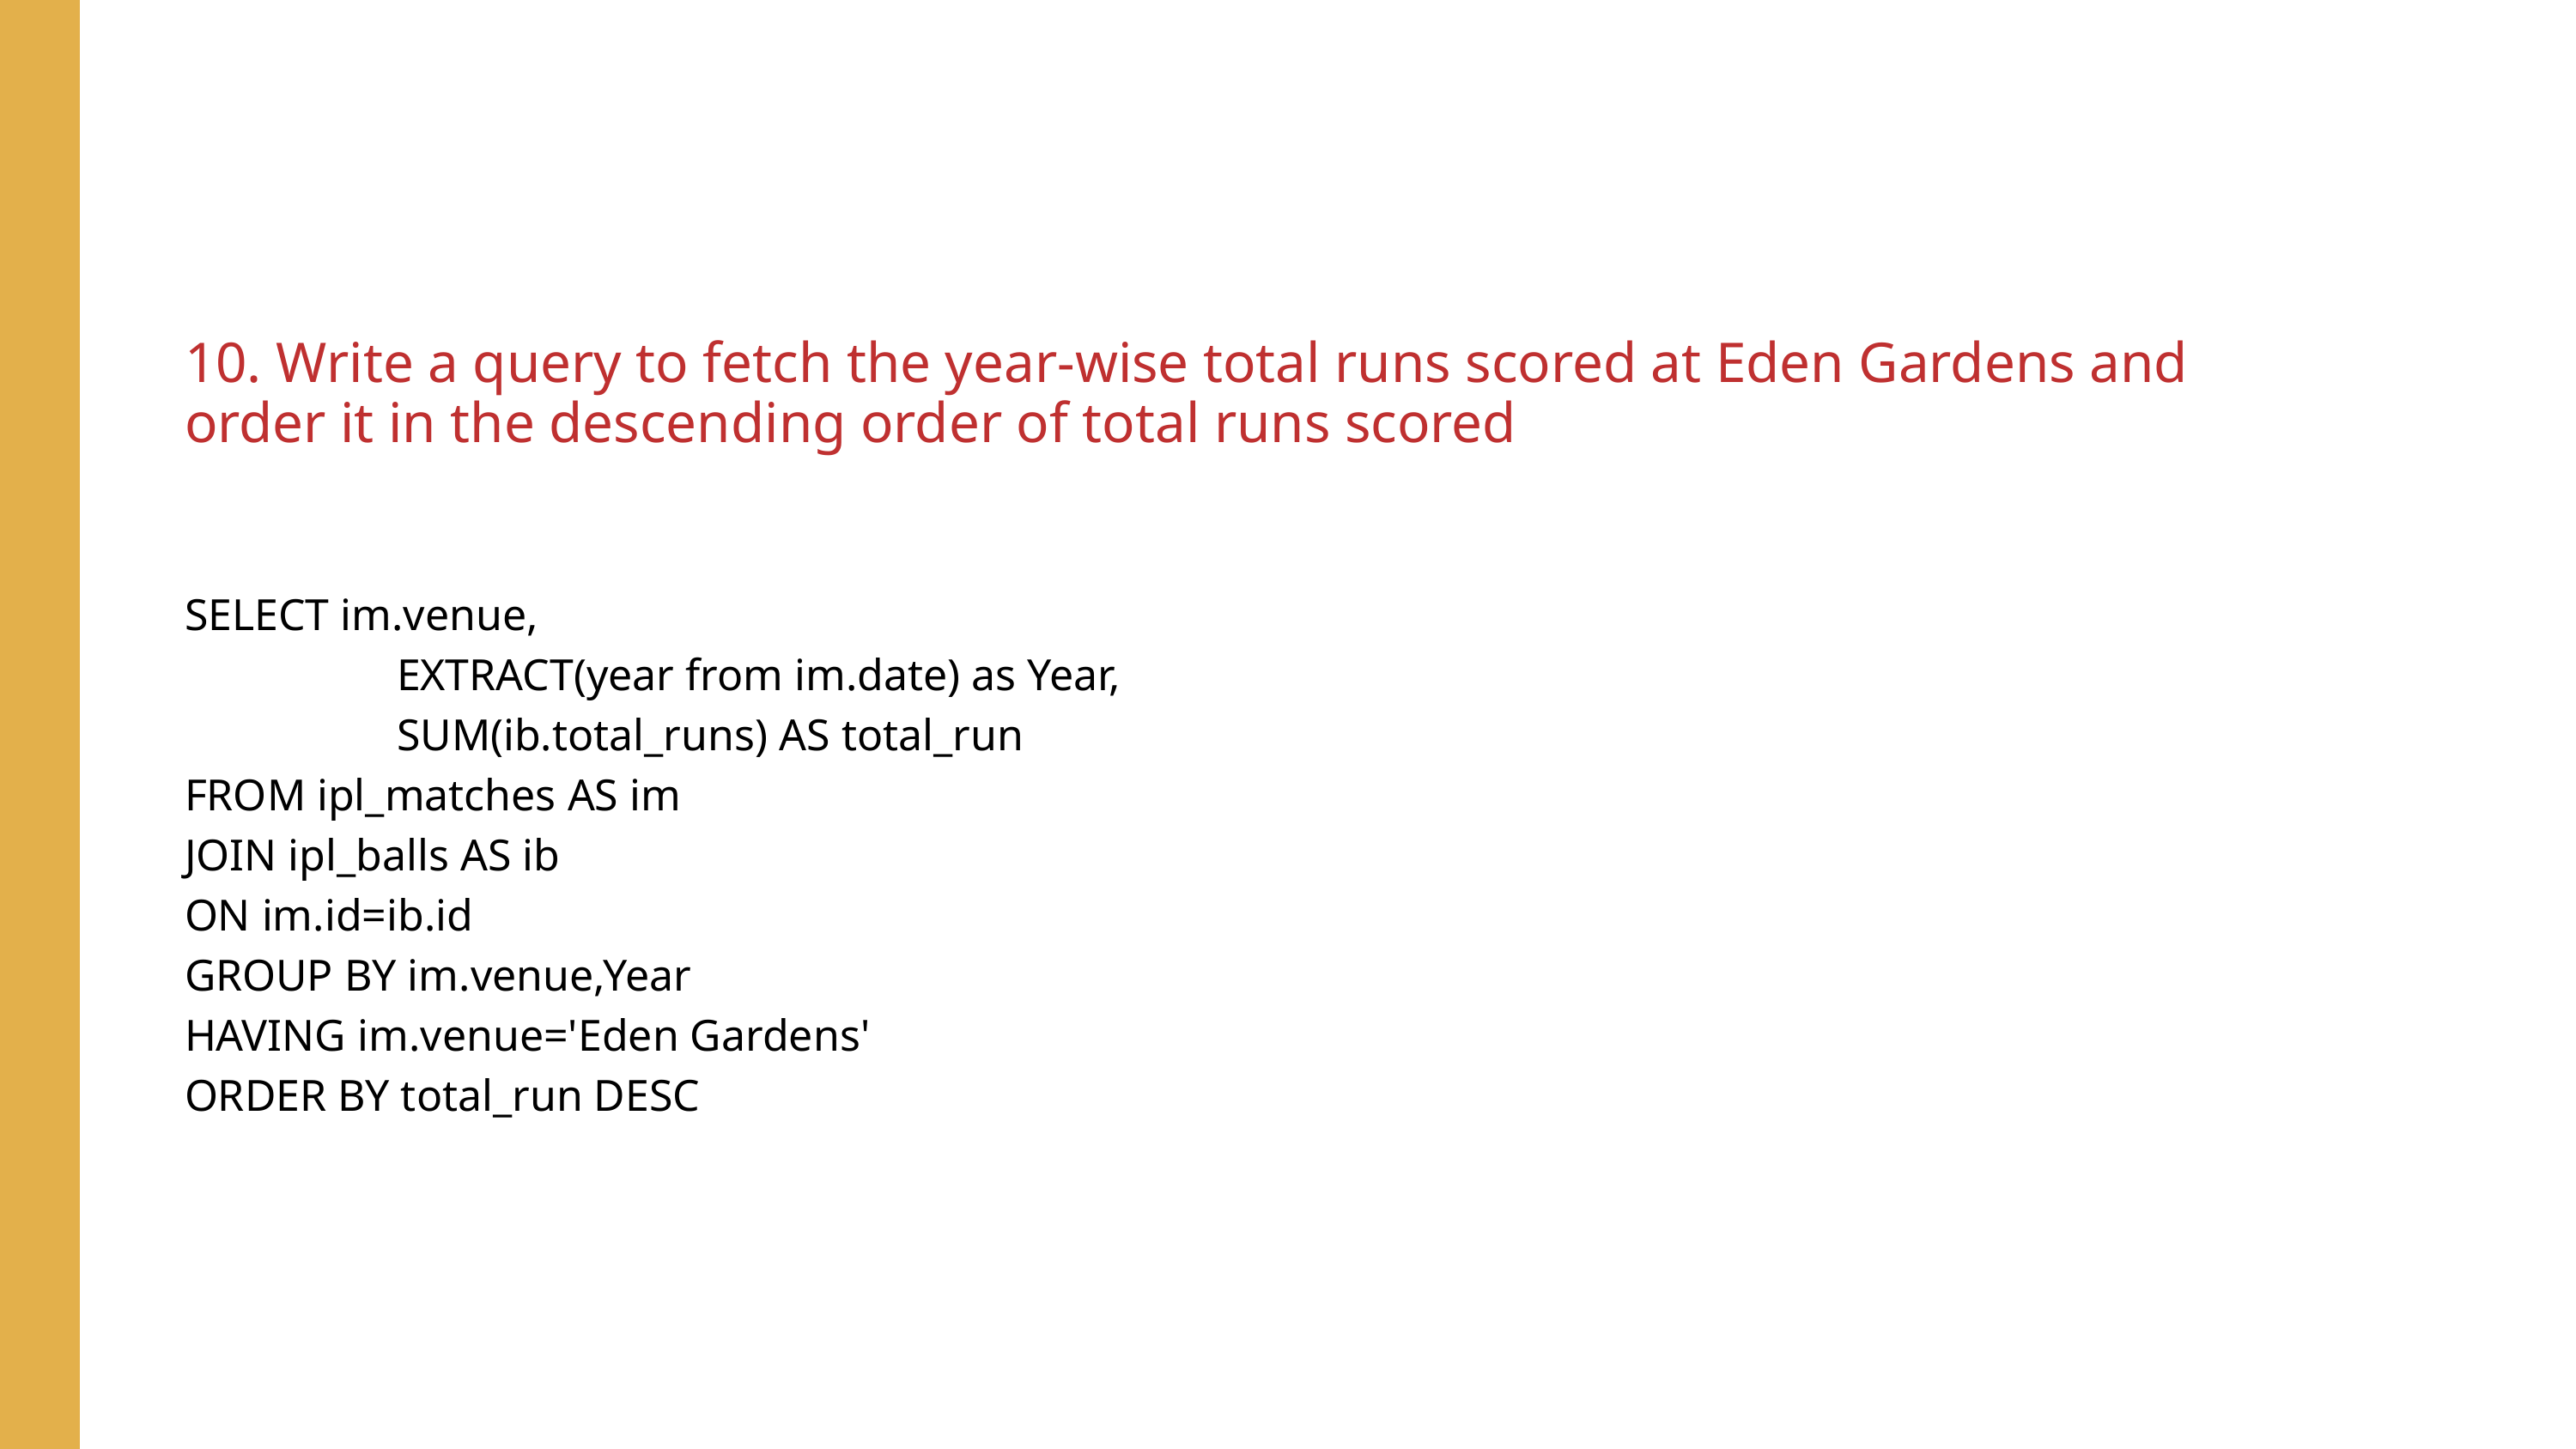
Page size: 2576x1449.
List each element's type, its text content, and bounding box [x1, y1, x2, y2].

text_box SELECT im.venue, EXTRACT(year from im.date) as Year, SUM(ib.total_runs) AS total_run FROM ipl_matches AS im JOIN ipl_balls AS ib ON im.id=ib.id GROUP BY im.venue,Year HAVING im.venue='Eden Gardens' ORDER BY total_run DESC [185, 579, 2075, 1120]
text_box 10. Write a query to fetch the year-wise total runs scored at Eden Gardens and order it in the descending order of total runs scored [185, 333, 2286, 513]
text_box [0, 0, 81, 1449]
